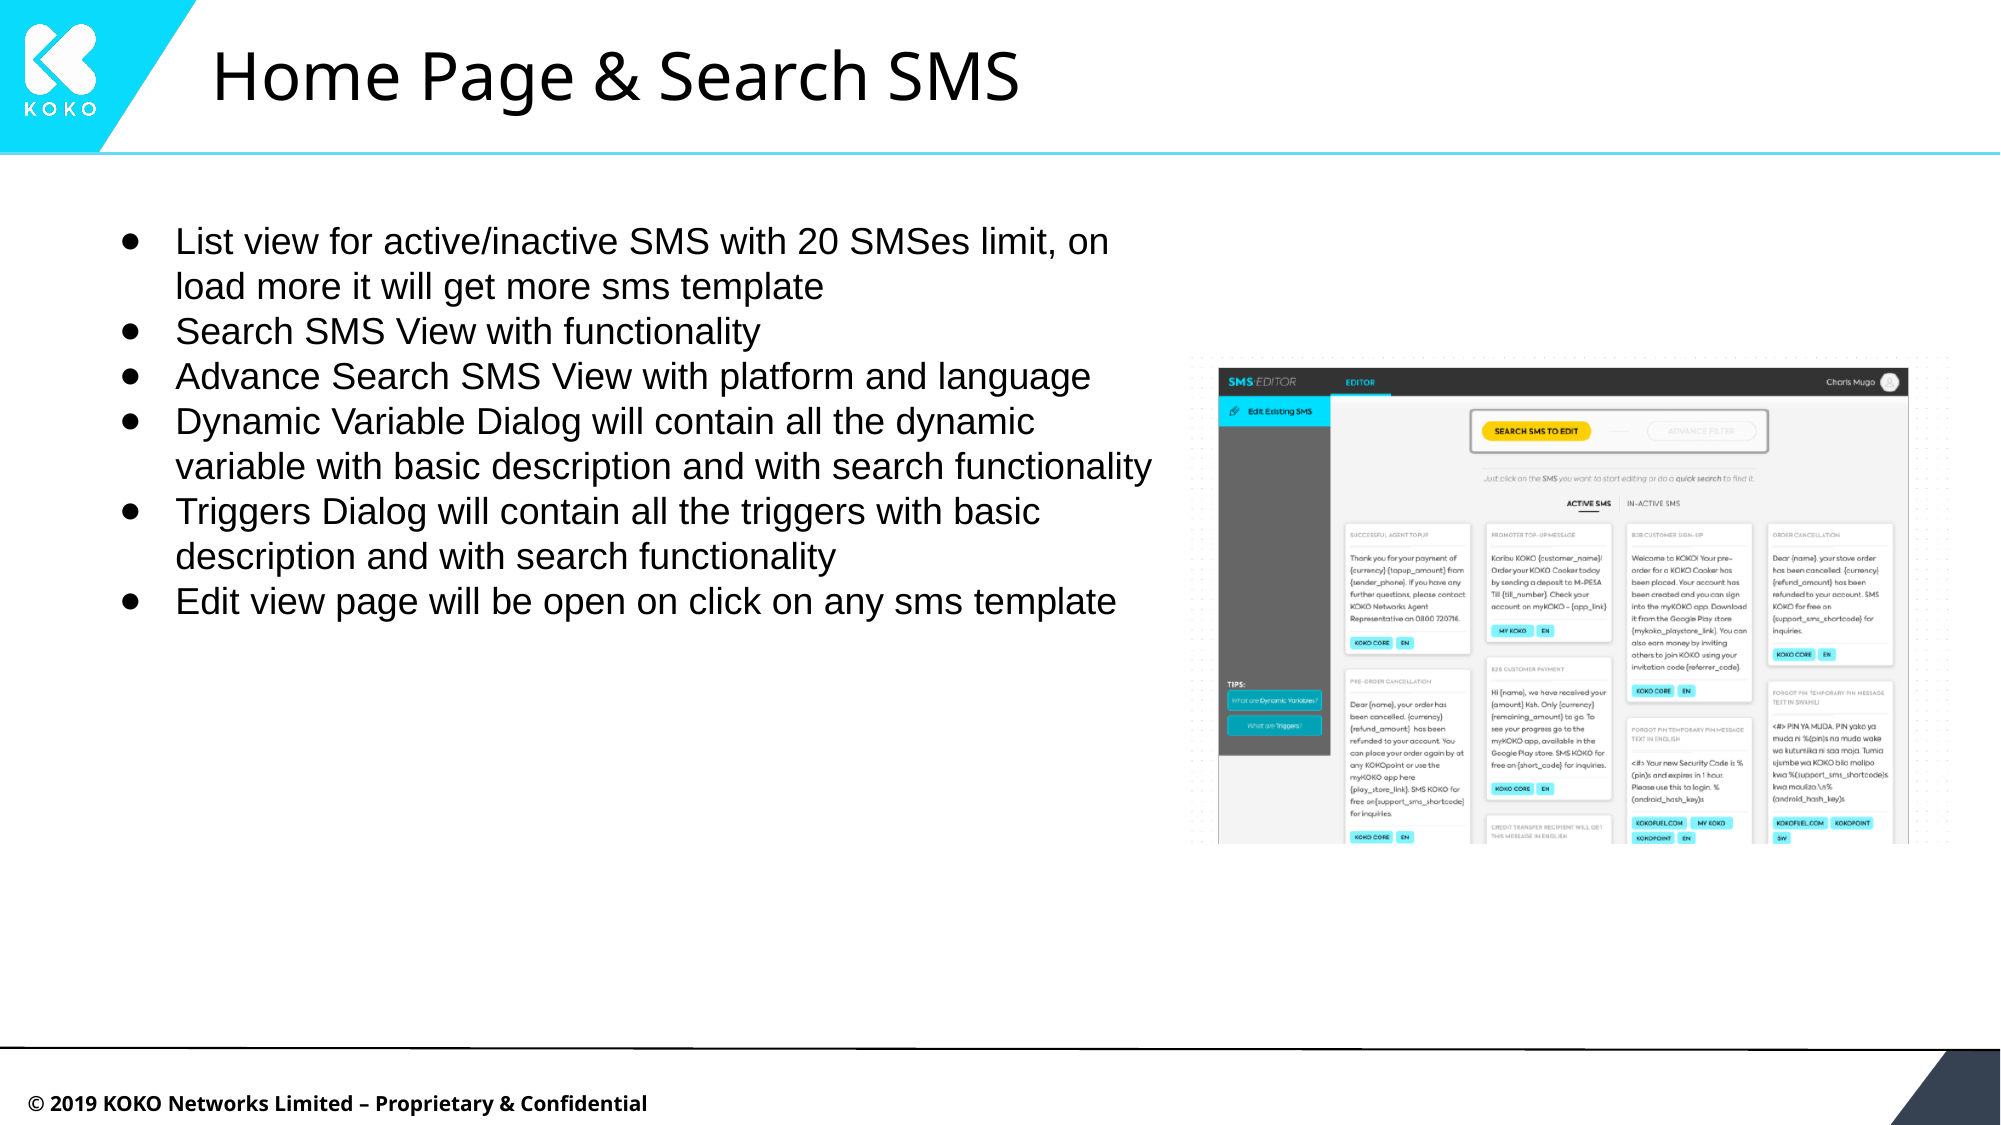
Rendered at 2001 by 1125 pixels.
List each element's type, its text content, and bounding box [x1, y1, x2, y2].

text_box List view for active/inactive SMS with 20 SMSes limit, on load more it will get more sms template Search SMS View with functionality Advance Search SMS View with platform and language Dynamic Variable Dialog will contain all the dynamic variable with basic description and with search functionality Triggers Dialog will contain all the triggers with basic description and with search functionality Edit view page will be open on click on any sms template [85, 202, 1188, 991]
picture [1186, 348, 1951, 845]
title Home Page & Search SMS [196, 15, 1925, 144]
picture [0, 0, 197, 152]
picture [1891, 1051, 2001, 1125]
